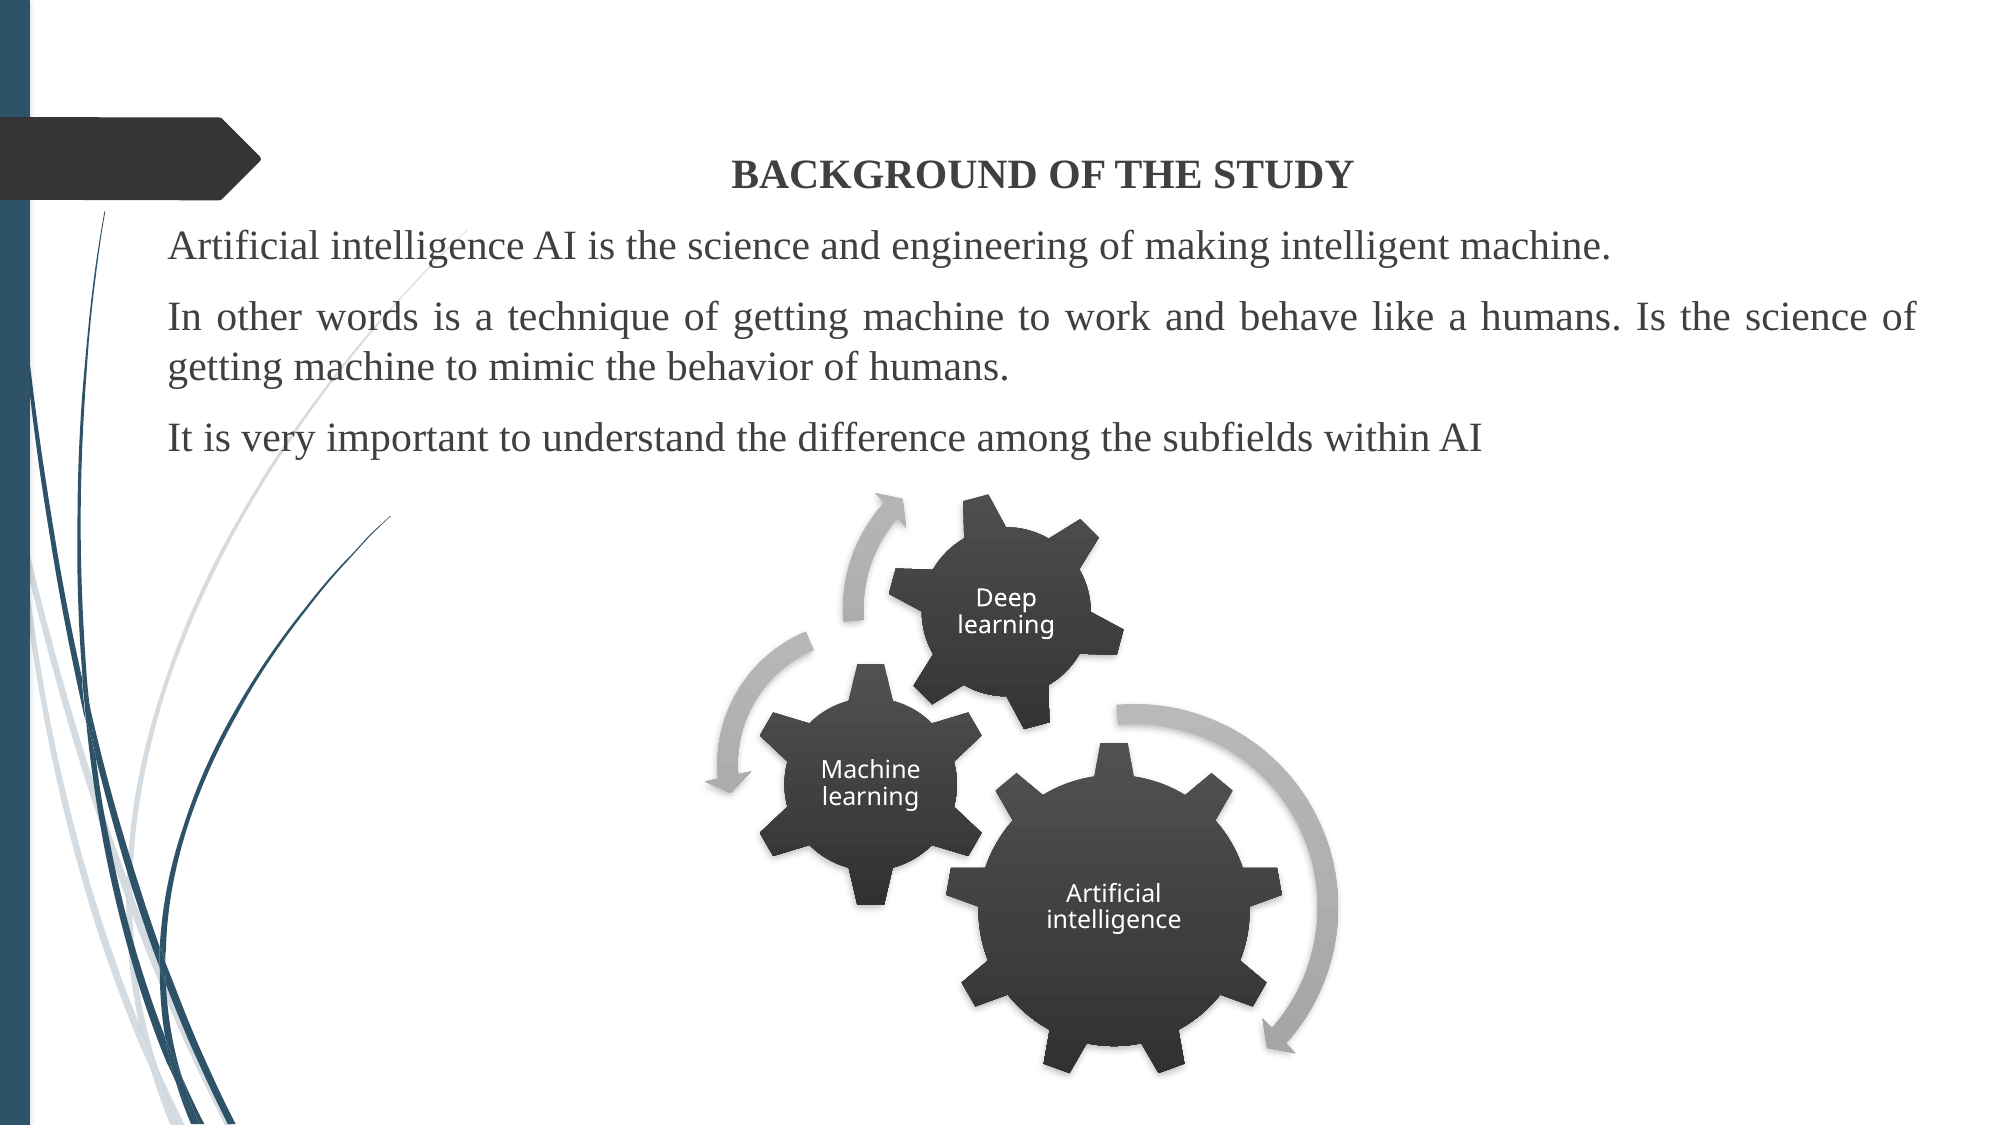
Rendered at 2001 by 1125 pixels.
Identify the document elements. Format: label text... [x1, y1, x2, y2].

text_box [328, 463, 1623, 1081]
list BACKGROUND OF THE STUDY Artificial intelligence AI is the science and engineering of making intelligent machine. In other words is a technique of getting machine to work and behave like a humans. Is the science of getting machine to mimic the behavior of humans. It is very important to understand the difference among the subfields within AI [152, 139, 1934, 1125]
